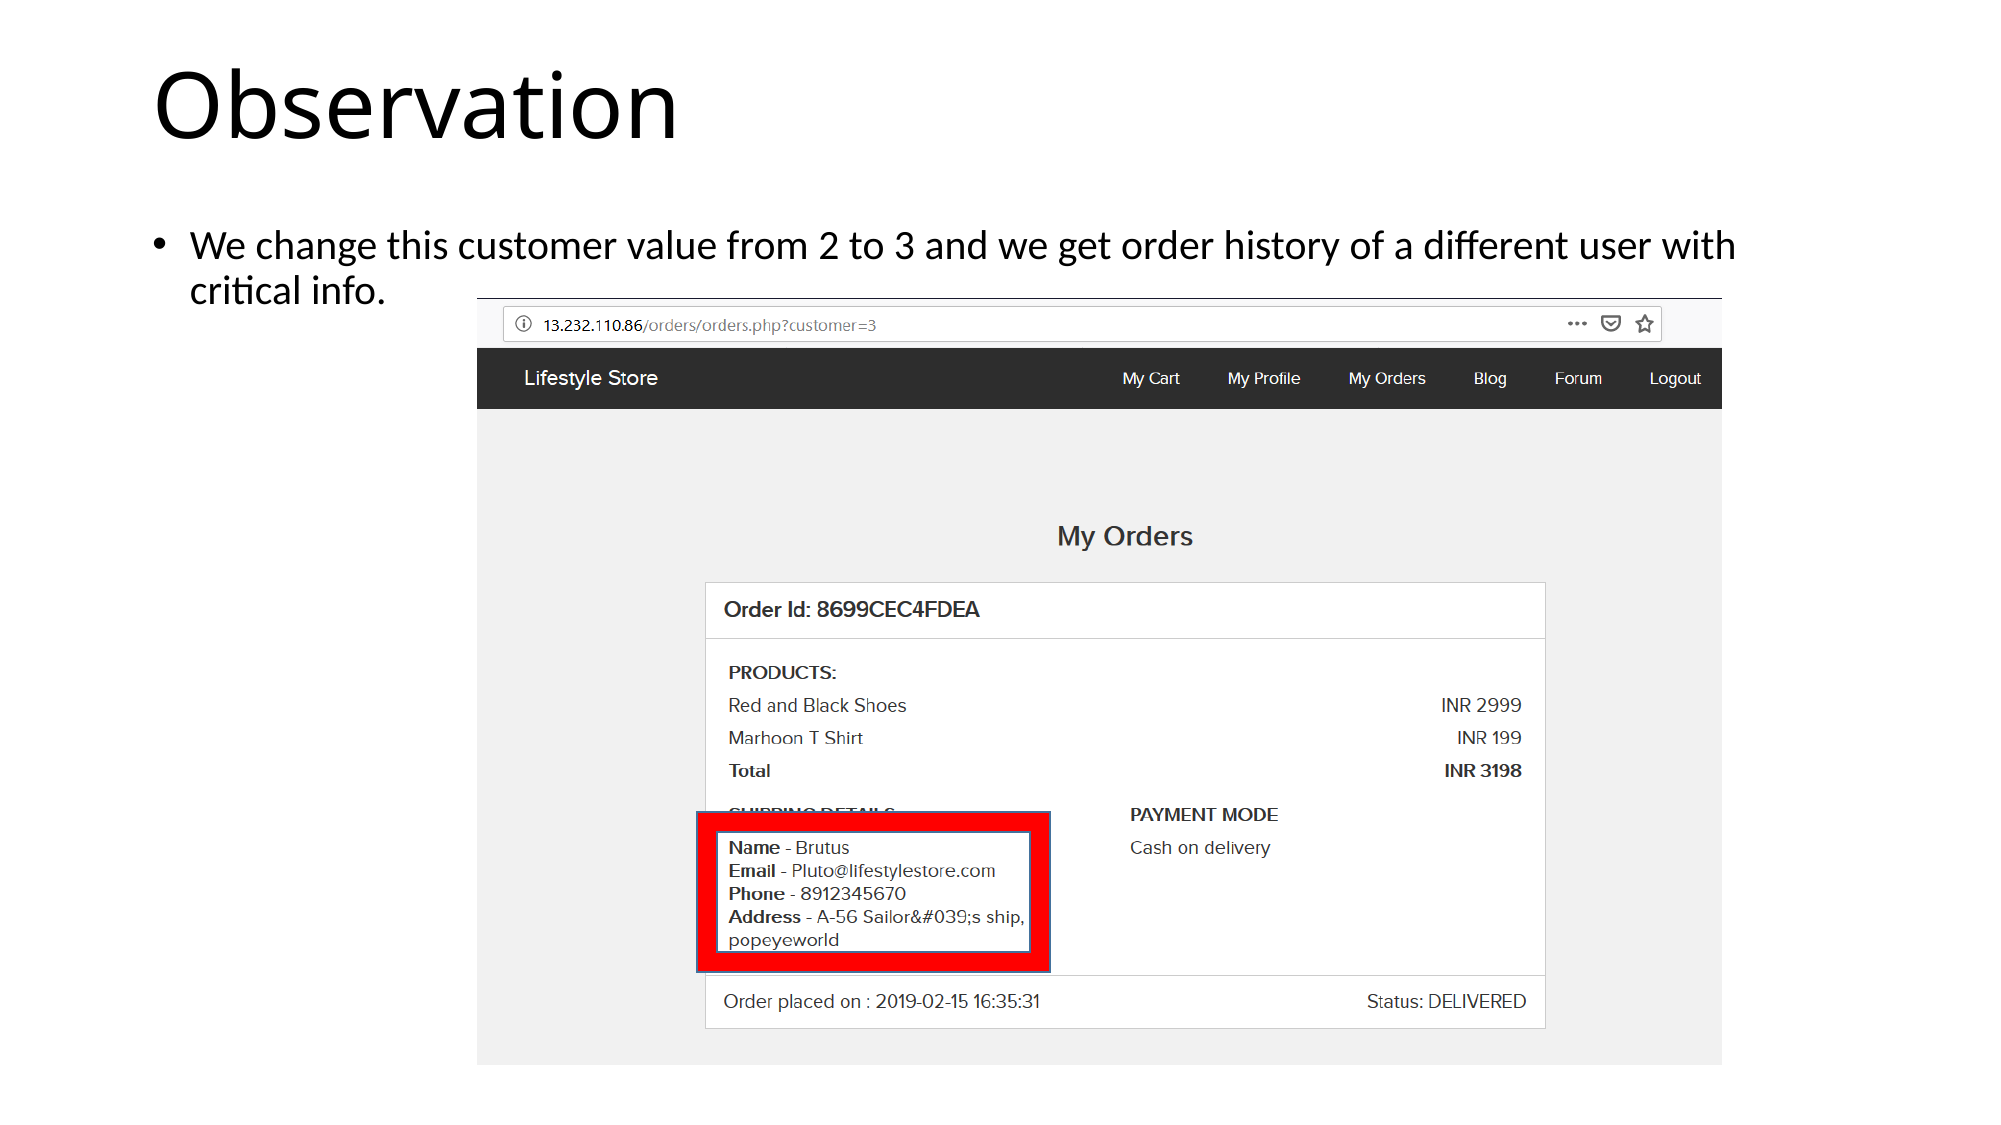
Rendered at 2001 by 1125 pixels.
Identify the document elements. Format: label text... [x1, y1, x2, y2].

list We change this customer value from 2 to 3 and we get order history of a different user with critical info. [137, 218, 1863, 930]
picture [477, 298, 1722, 1065]
title Observation [137, 0, 1863, 218]
